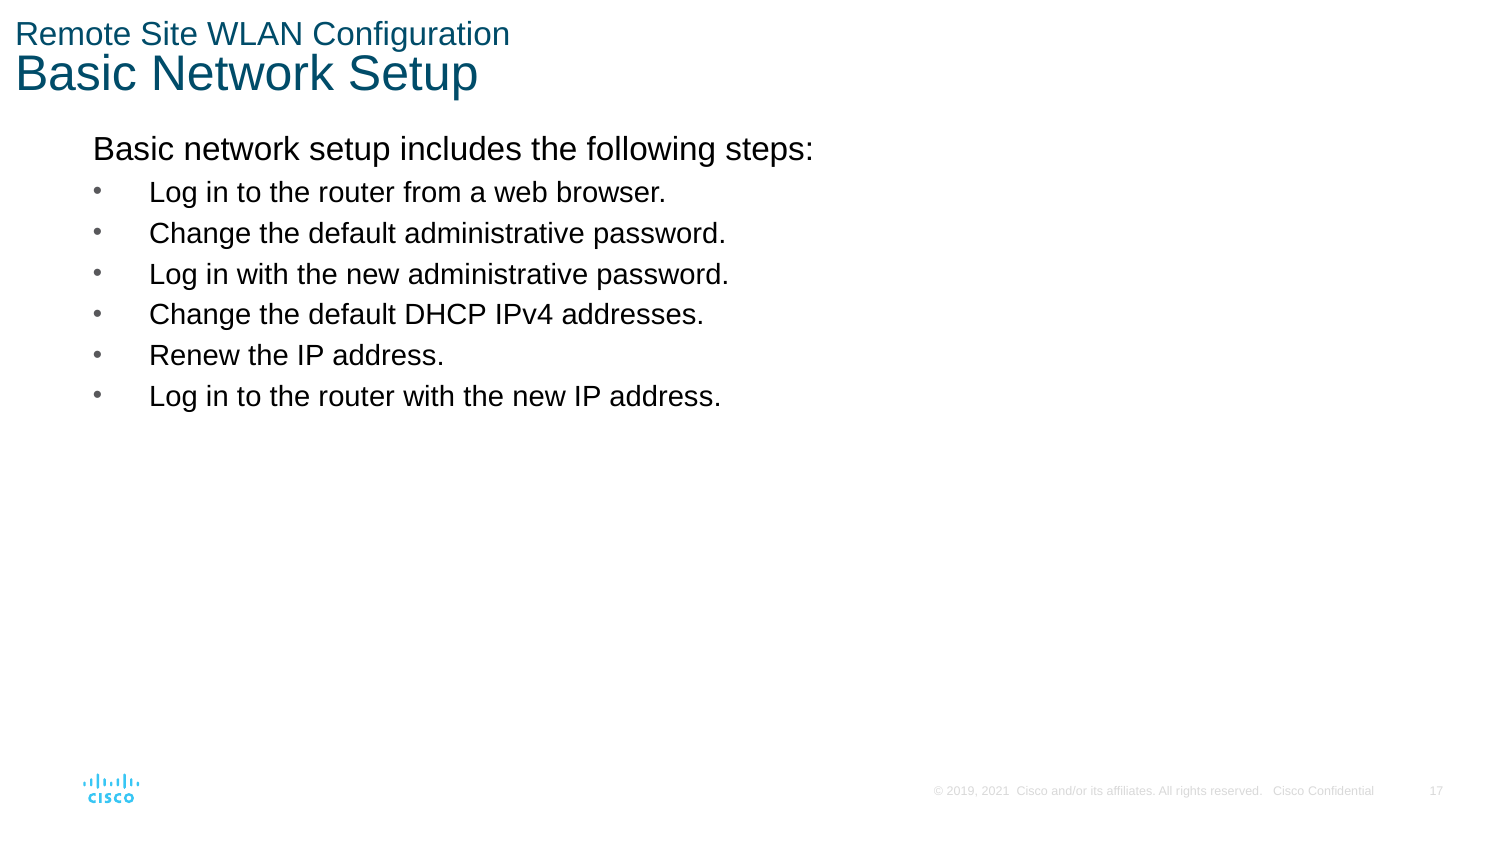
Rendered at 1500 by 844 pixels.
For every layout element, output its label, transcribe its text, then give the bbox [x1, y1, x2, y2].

list Basic network setup includes the following steps: Log in to the router from a web browser. Change the default administrative password. Log in with the new administrative password. Change the default DHCP IPv4 addresses. Renew the IP address. Log in to the router with the new IP address. [77, 120, 1437, 726]
title Remote Site WLAN Configuration Basic Network Setup [0, 0, 1369, 121]
